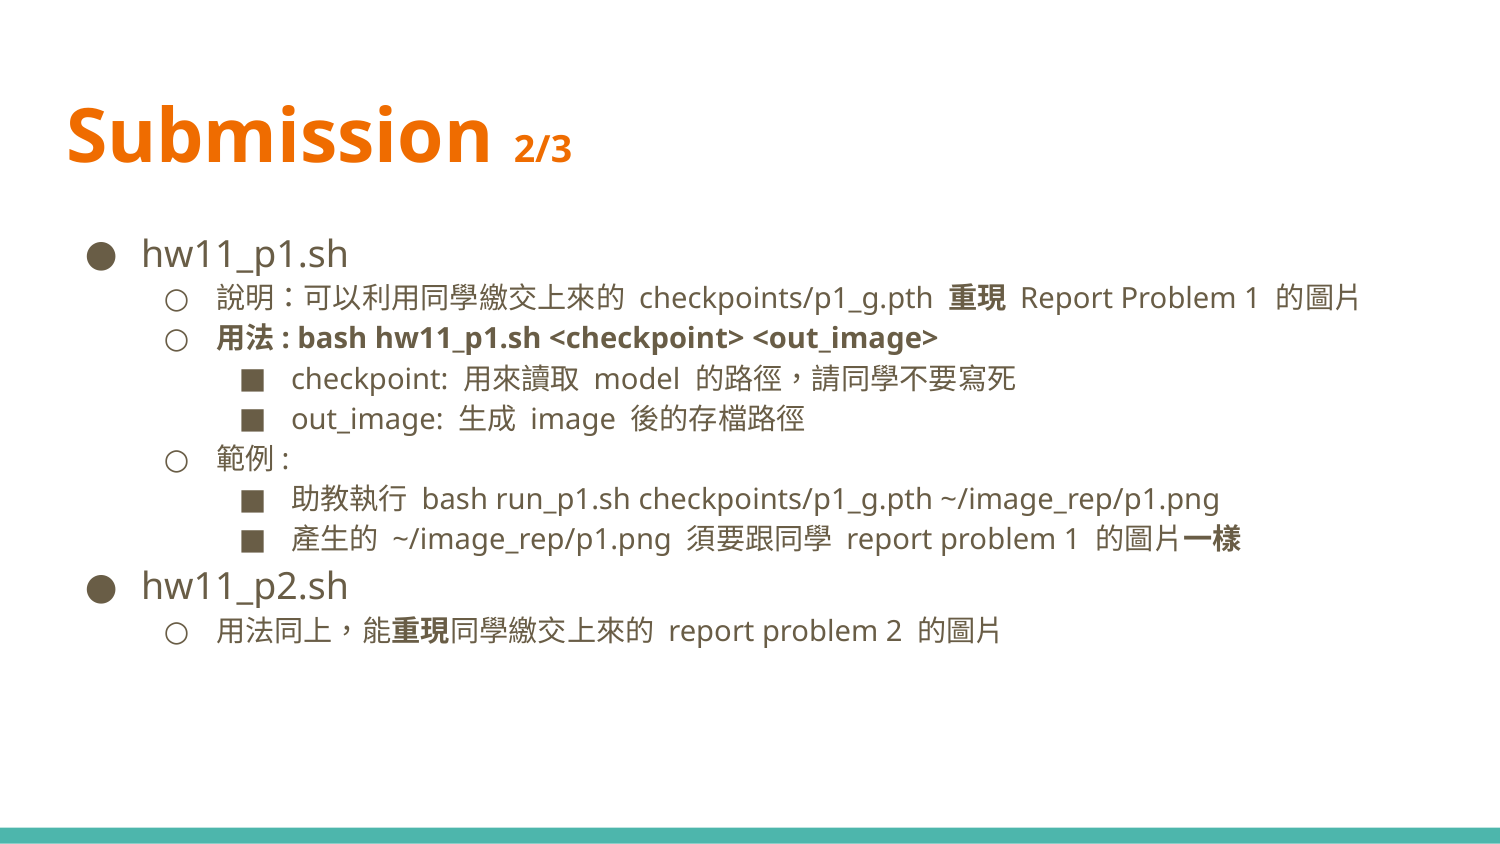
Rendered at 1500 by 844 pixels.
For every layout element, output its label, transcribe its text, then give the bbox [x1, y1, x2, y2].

title Submission 2/3 [51, 72, 1449, 189]
list hw11_p1.sh 說明：可以利用同學繳交上來的 checkpoints/p1_g.pth 重現 Report Problem 1 的圖片 用法: bash hw11_p1.sh <checkpoint> <out_image> checkpoint: 用來讀取 model 的路徑，請同學不要寫死 out_image: 生成 image 後的存檔路徑 範例: 助教執行 bash run_p1.sh checkpoints/p1_g.pth ~/image_rep/p1.png 產生的 ~/image_rep/p1.png 須要跟同學 report problem 1 的圖片一樣 hw11_p2.sh 用法同上，能重現同學繳交上來的 report problem 2 的圖片 [51, 207, 1449, 750]
